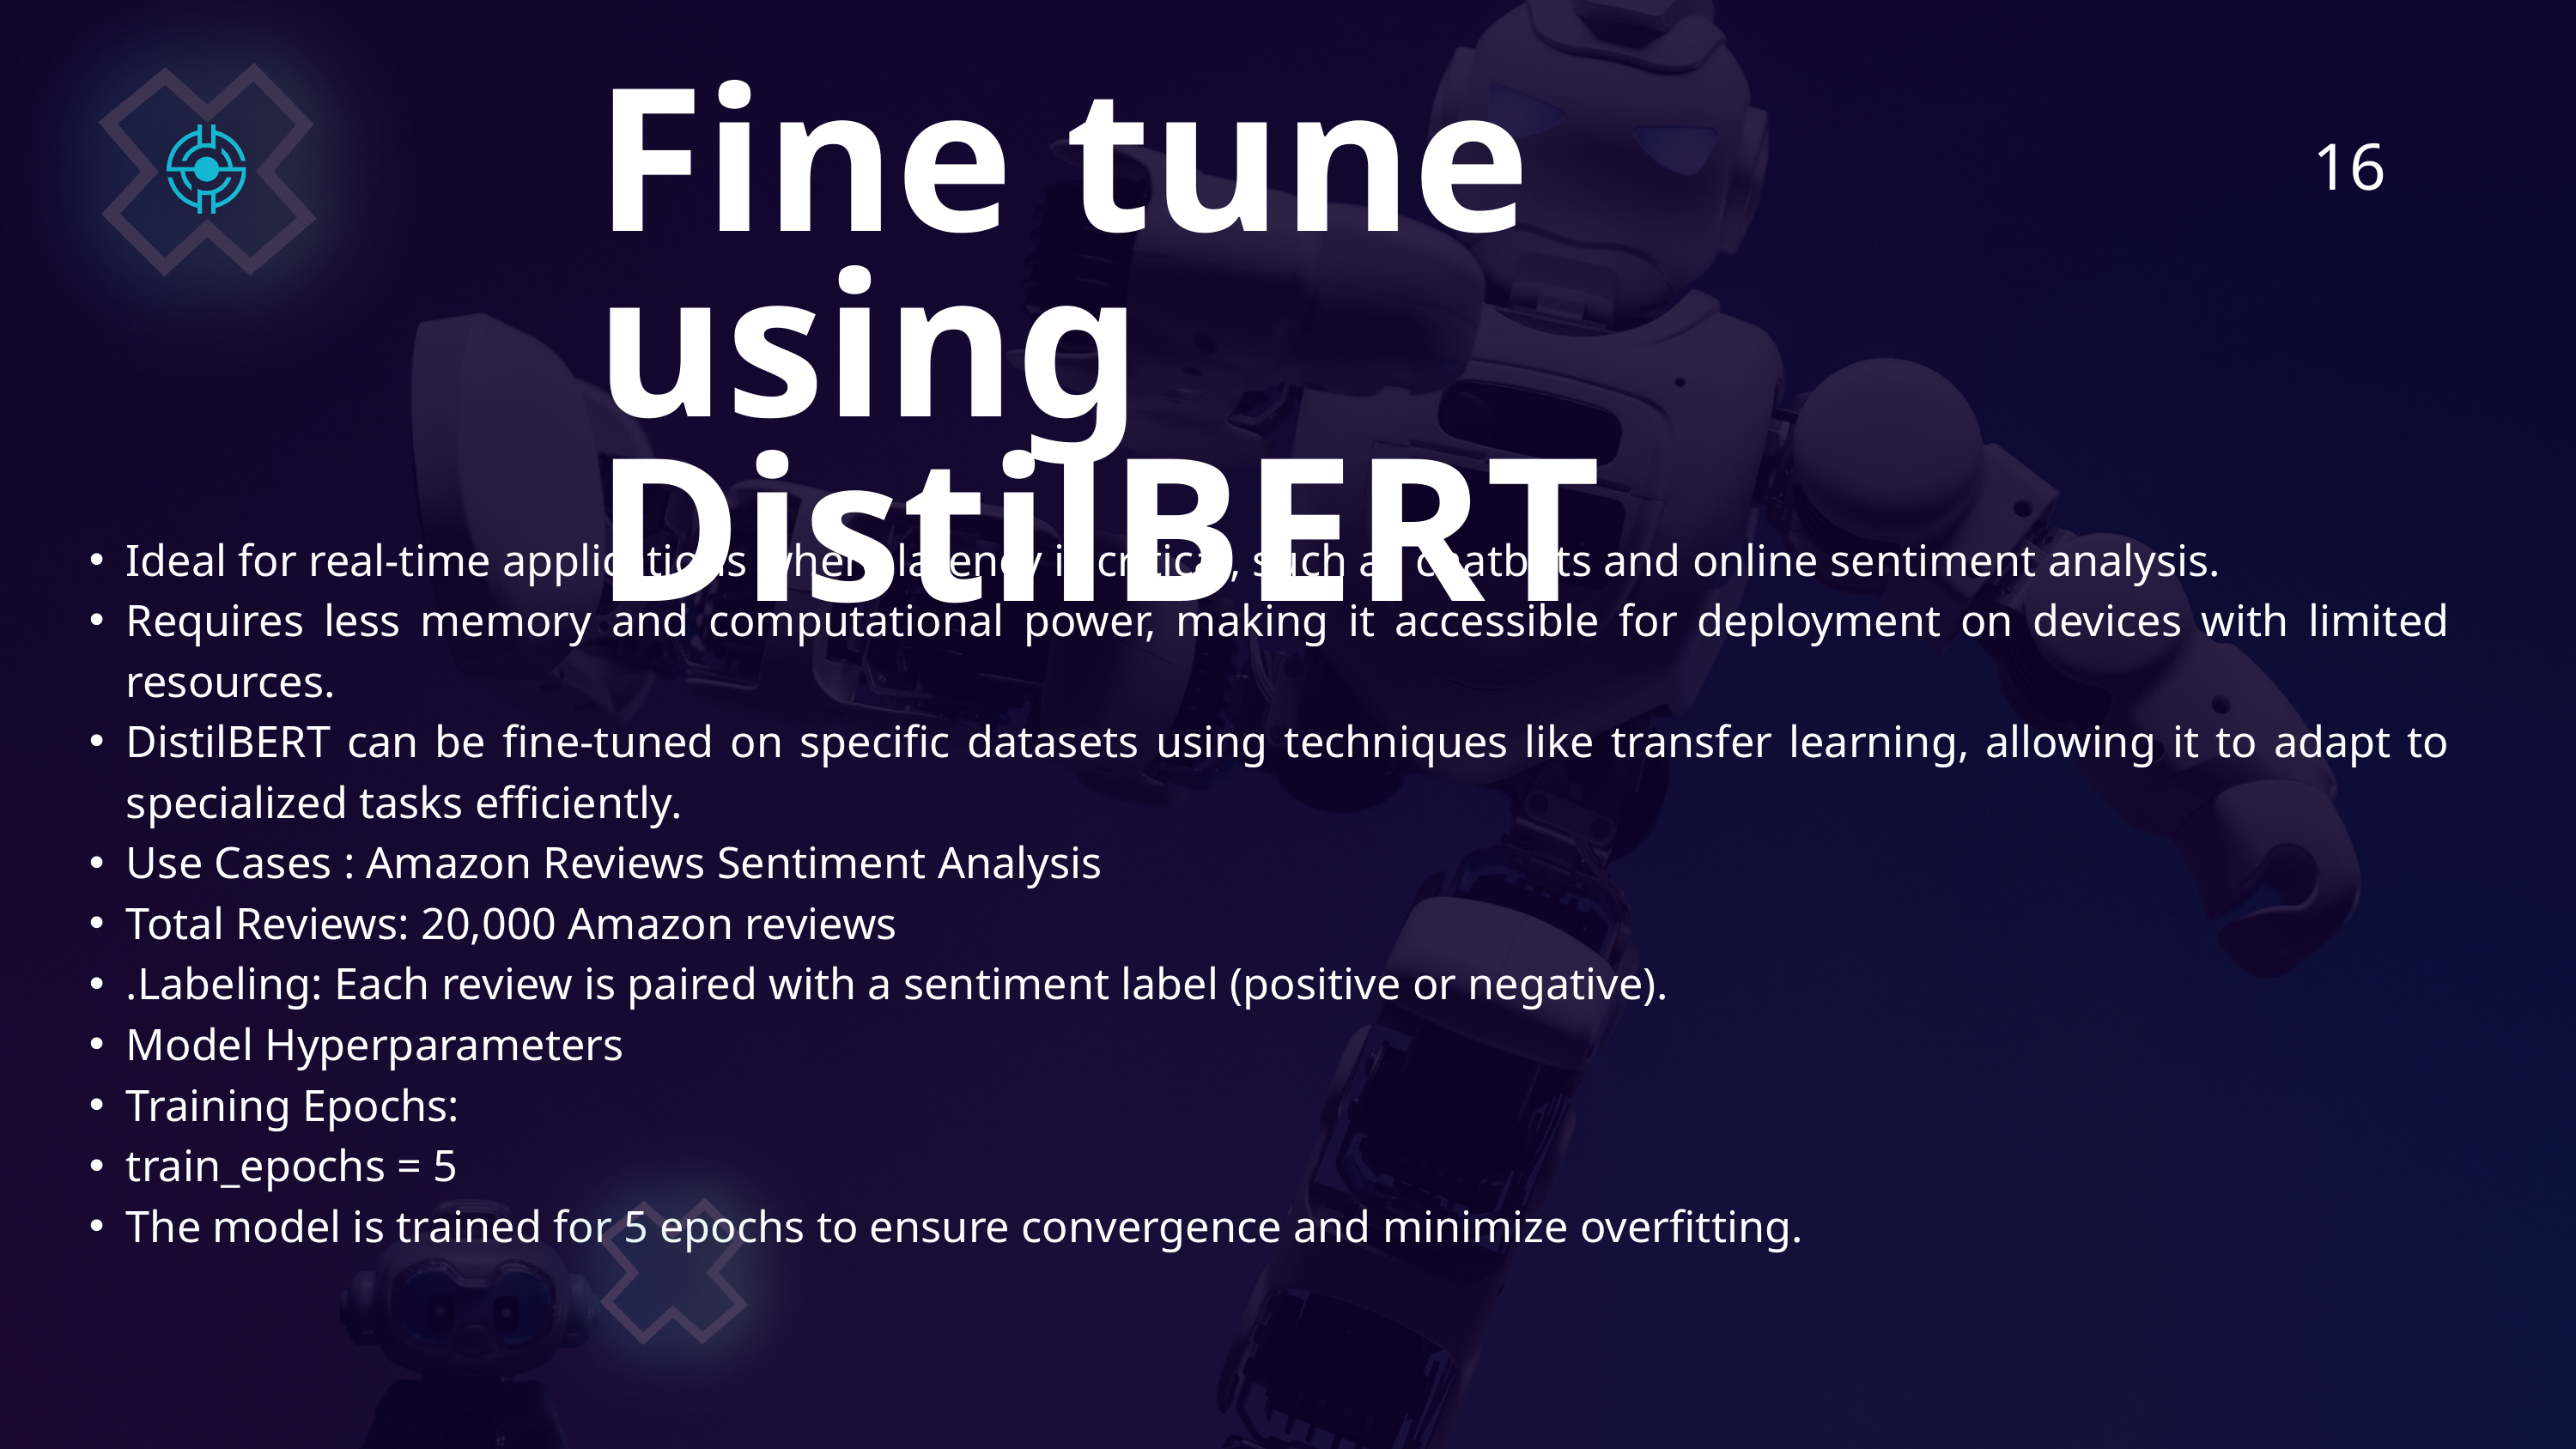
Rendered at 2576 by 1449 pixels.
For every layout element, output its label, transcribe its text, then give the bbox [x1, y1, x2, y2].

text_box Ideal for real-time applications where latency is critical, such as chatbots and online sentiment analysis. Requires less memory and computational power, making it accessible for deployment on devices with limited resources. DistilBERT can be fine-tuned on specific datasets using techniques like transfer learning, allowing it to adapt to specialized tasks efficiently. Use Cases : Amazon Reviews Sentiment Analysis Total Reviews: 20,000 Amazon reviews .Labeling: Each review is paired with a sentiment label (positive or negative). Model Hyperparameters Training Epochs: train_epochs = 5 The model is trained for 5 epochs to ensure convergence and minimize overfitting. [52, 524, 2452, 1252]
text_box Fine tune using DistilBERT [595, 86, 2047, 524]
text_box [0, 0, 2576, 1449]
text_box 16 [2312, 112, 2452, 203]
text_box [0, 0, 444, 403]
text_box [508, 1109, 835, 1433]
